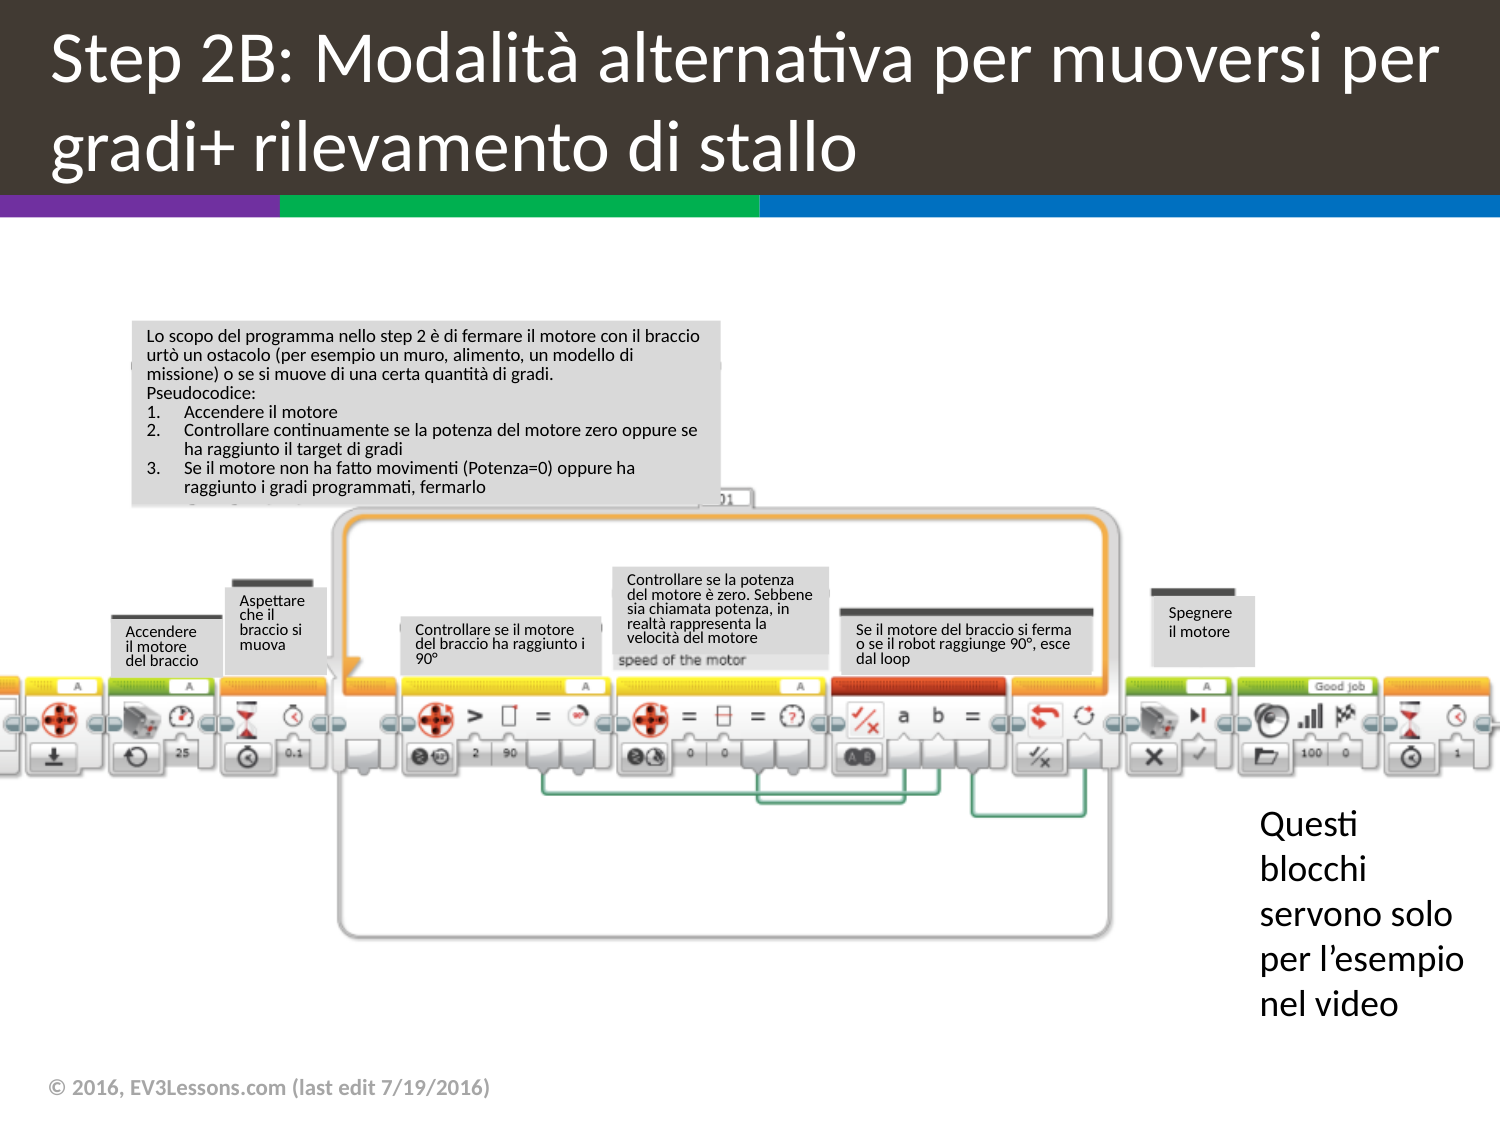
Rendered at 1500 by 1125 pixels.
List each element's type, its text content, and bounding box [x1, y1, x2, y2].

text_box Questi blocchi servono solo per l’esempio nel video [1244, 965, 1485, 1032]
text_box Lo scopo del programma nello step 2 è di fermare il motore con il braccio urtò un ostacolo (per esempio un muro, alimento, un modello di missione) o se si muove di una certa quantità di gradi. Pseudocodice: Accendere il motore Controllare continuamente se la potenza del motore zero oppure se ha raggiunto il target di gradi Se il motore non ha fatto movimenti (Potenza=0) oppure ha raggiunto i gradi programmati, fermarlo [131, 320, 721, 346]
footer © 2016, EV3Lessons.com (last edit 7/19/2016) [32, 1055, 1038, 1116]
picture [0, 348, 1500, 951]
title Step 2B: Modalità alternativa per muoversi per gradi+ rilevamento di stallo [0, 0, 1500, 195]
